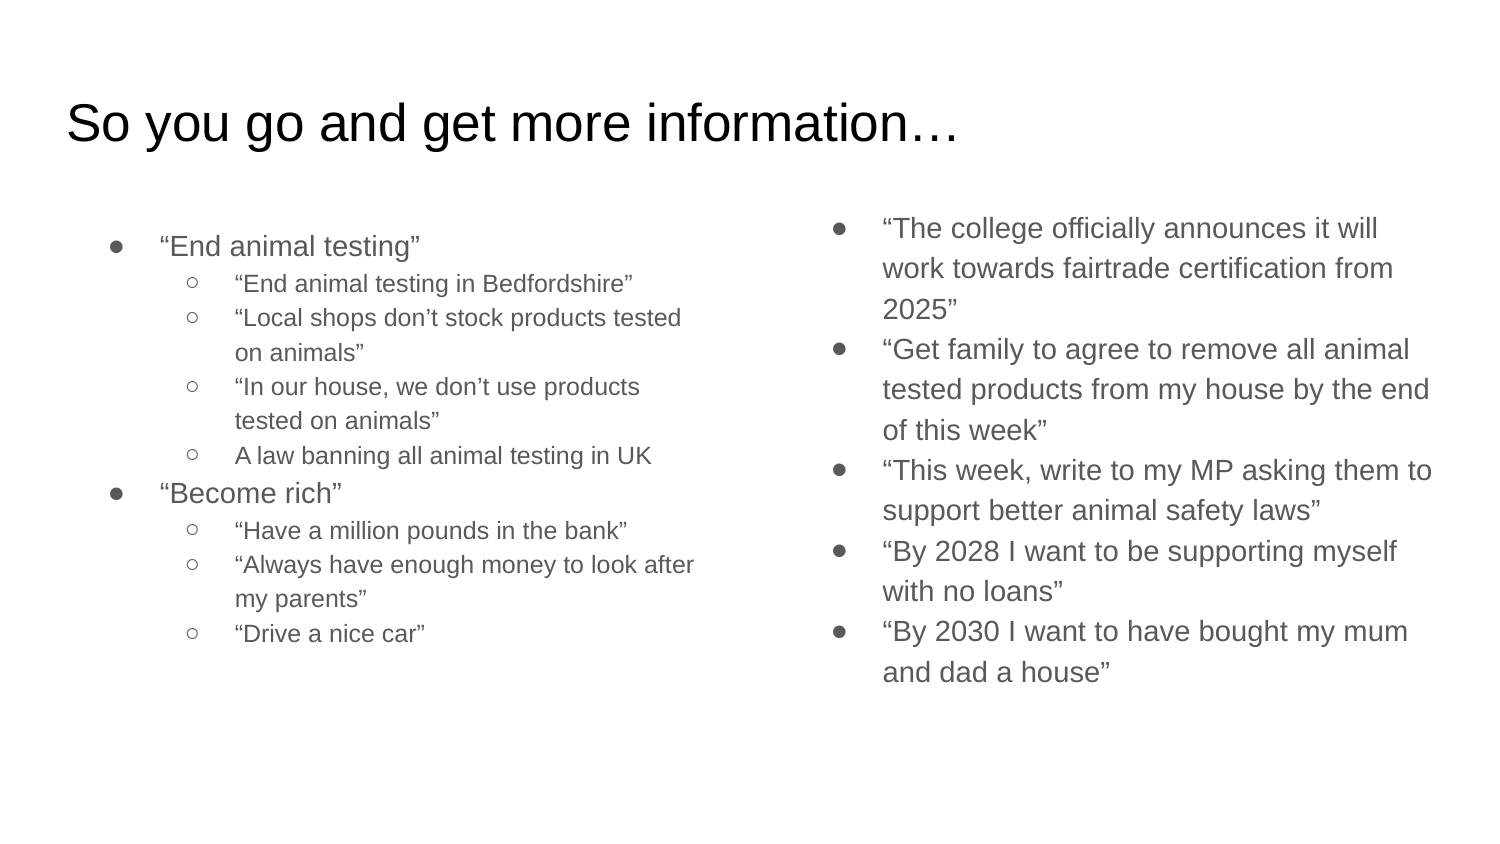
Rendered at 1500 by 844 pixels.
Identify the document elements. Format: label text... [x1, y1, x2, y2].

list “The college officially announces it will work towards fairtrade certification from 2025” “Get family to agree to remove all animal tested products from my house by the end of this week” “This week, write to my MP asking them to support better animal safety laws” “By 2028 I want to be supporting myself with no loans” “By 2030 I want to have bought my mum and dad a house” [792, 189, 1449, 750]
title So you go and get more information… [51, 72, 1449, 167]
list “End animal testing” “End animal testing in Bedfordshire” “Local shops don’t stock products tested on animals” “In our house, we don’t use products tested on animals” A law banning all animal testing in UK “Become rich” “Have a million pounds in the bank” “Always have enough money to look after my parents” “Drive a nice car” [69, 207, 726, 768]
